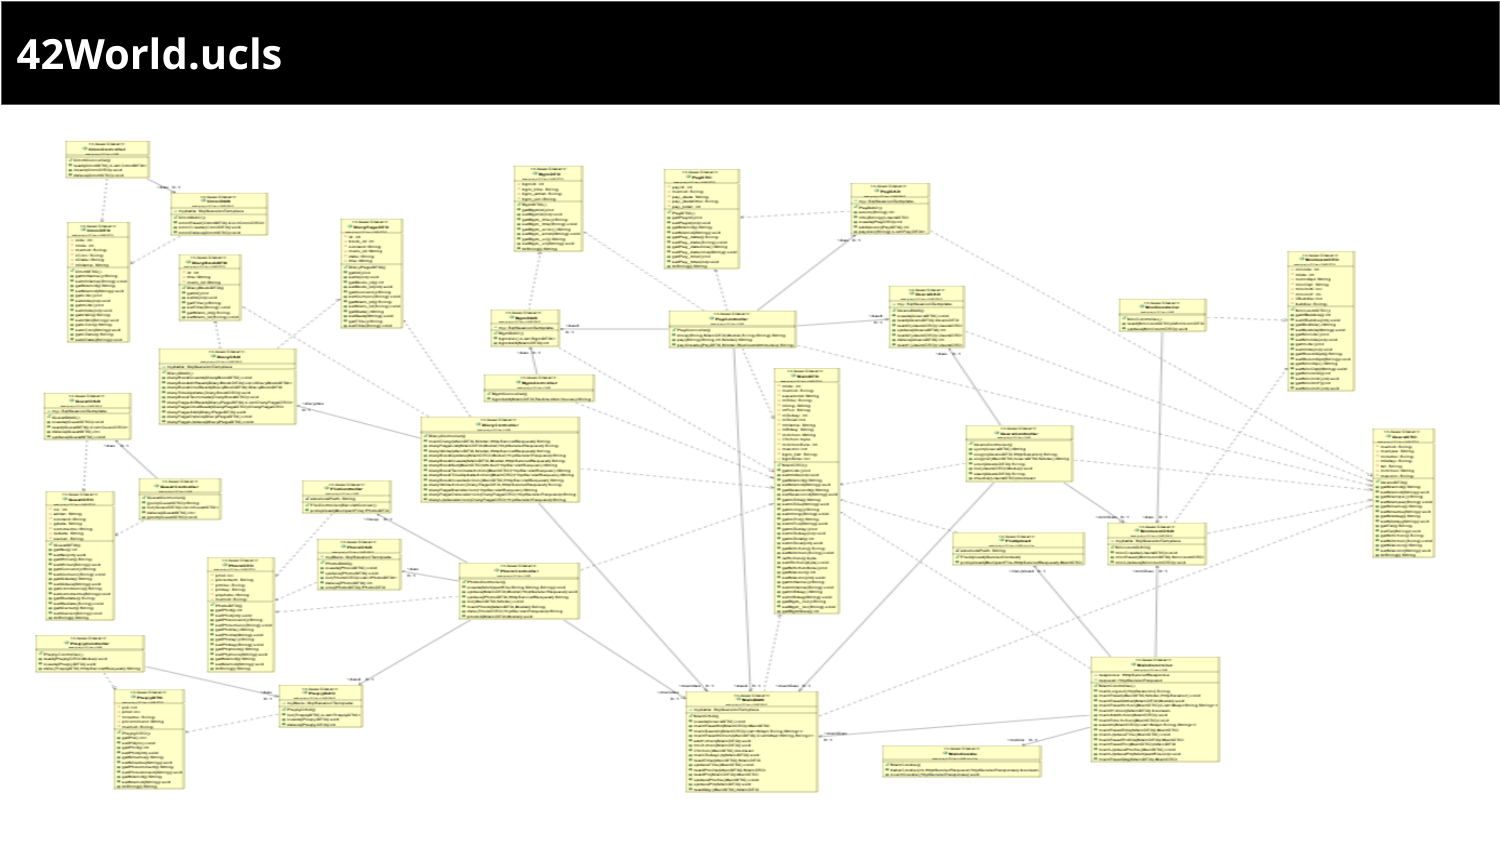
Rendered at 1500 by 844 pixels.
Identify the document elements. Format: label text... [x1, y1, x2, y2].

picture [24, 129, 1471, 819]
text_box 42World.ucls [1, 1, 1500, 105]
